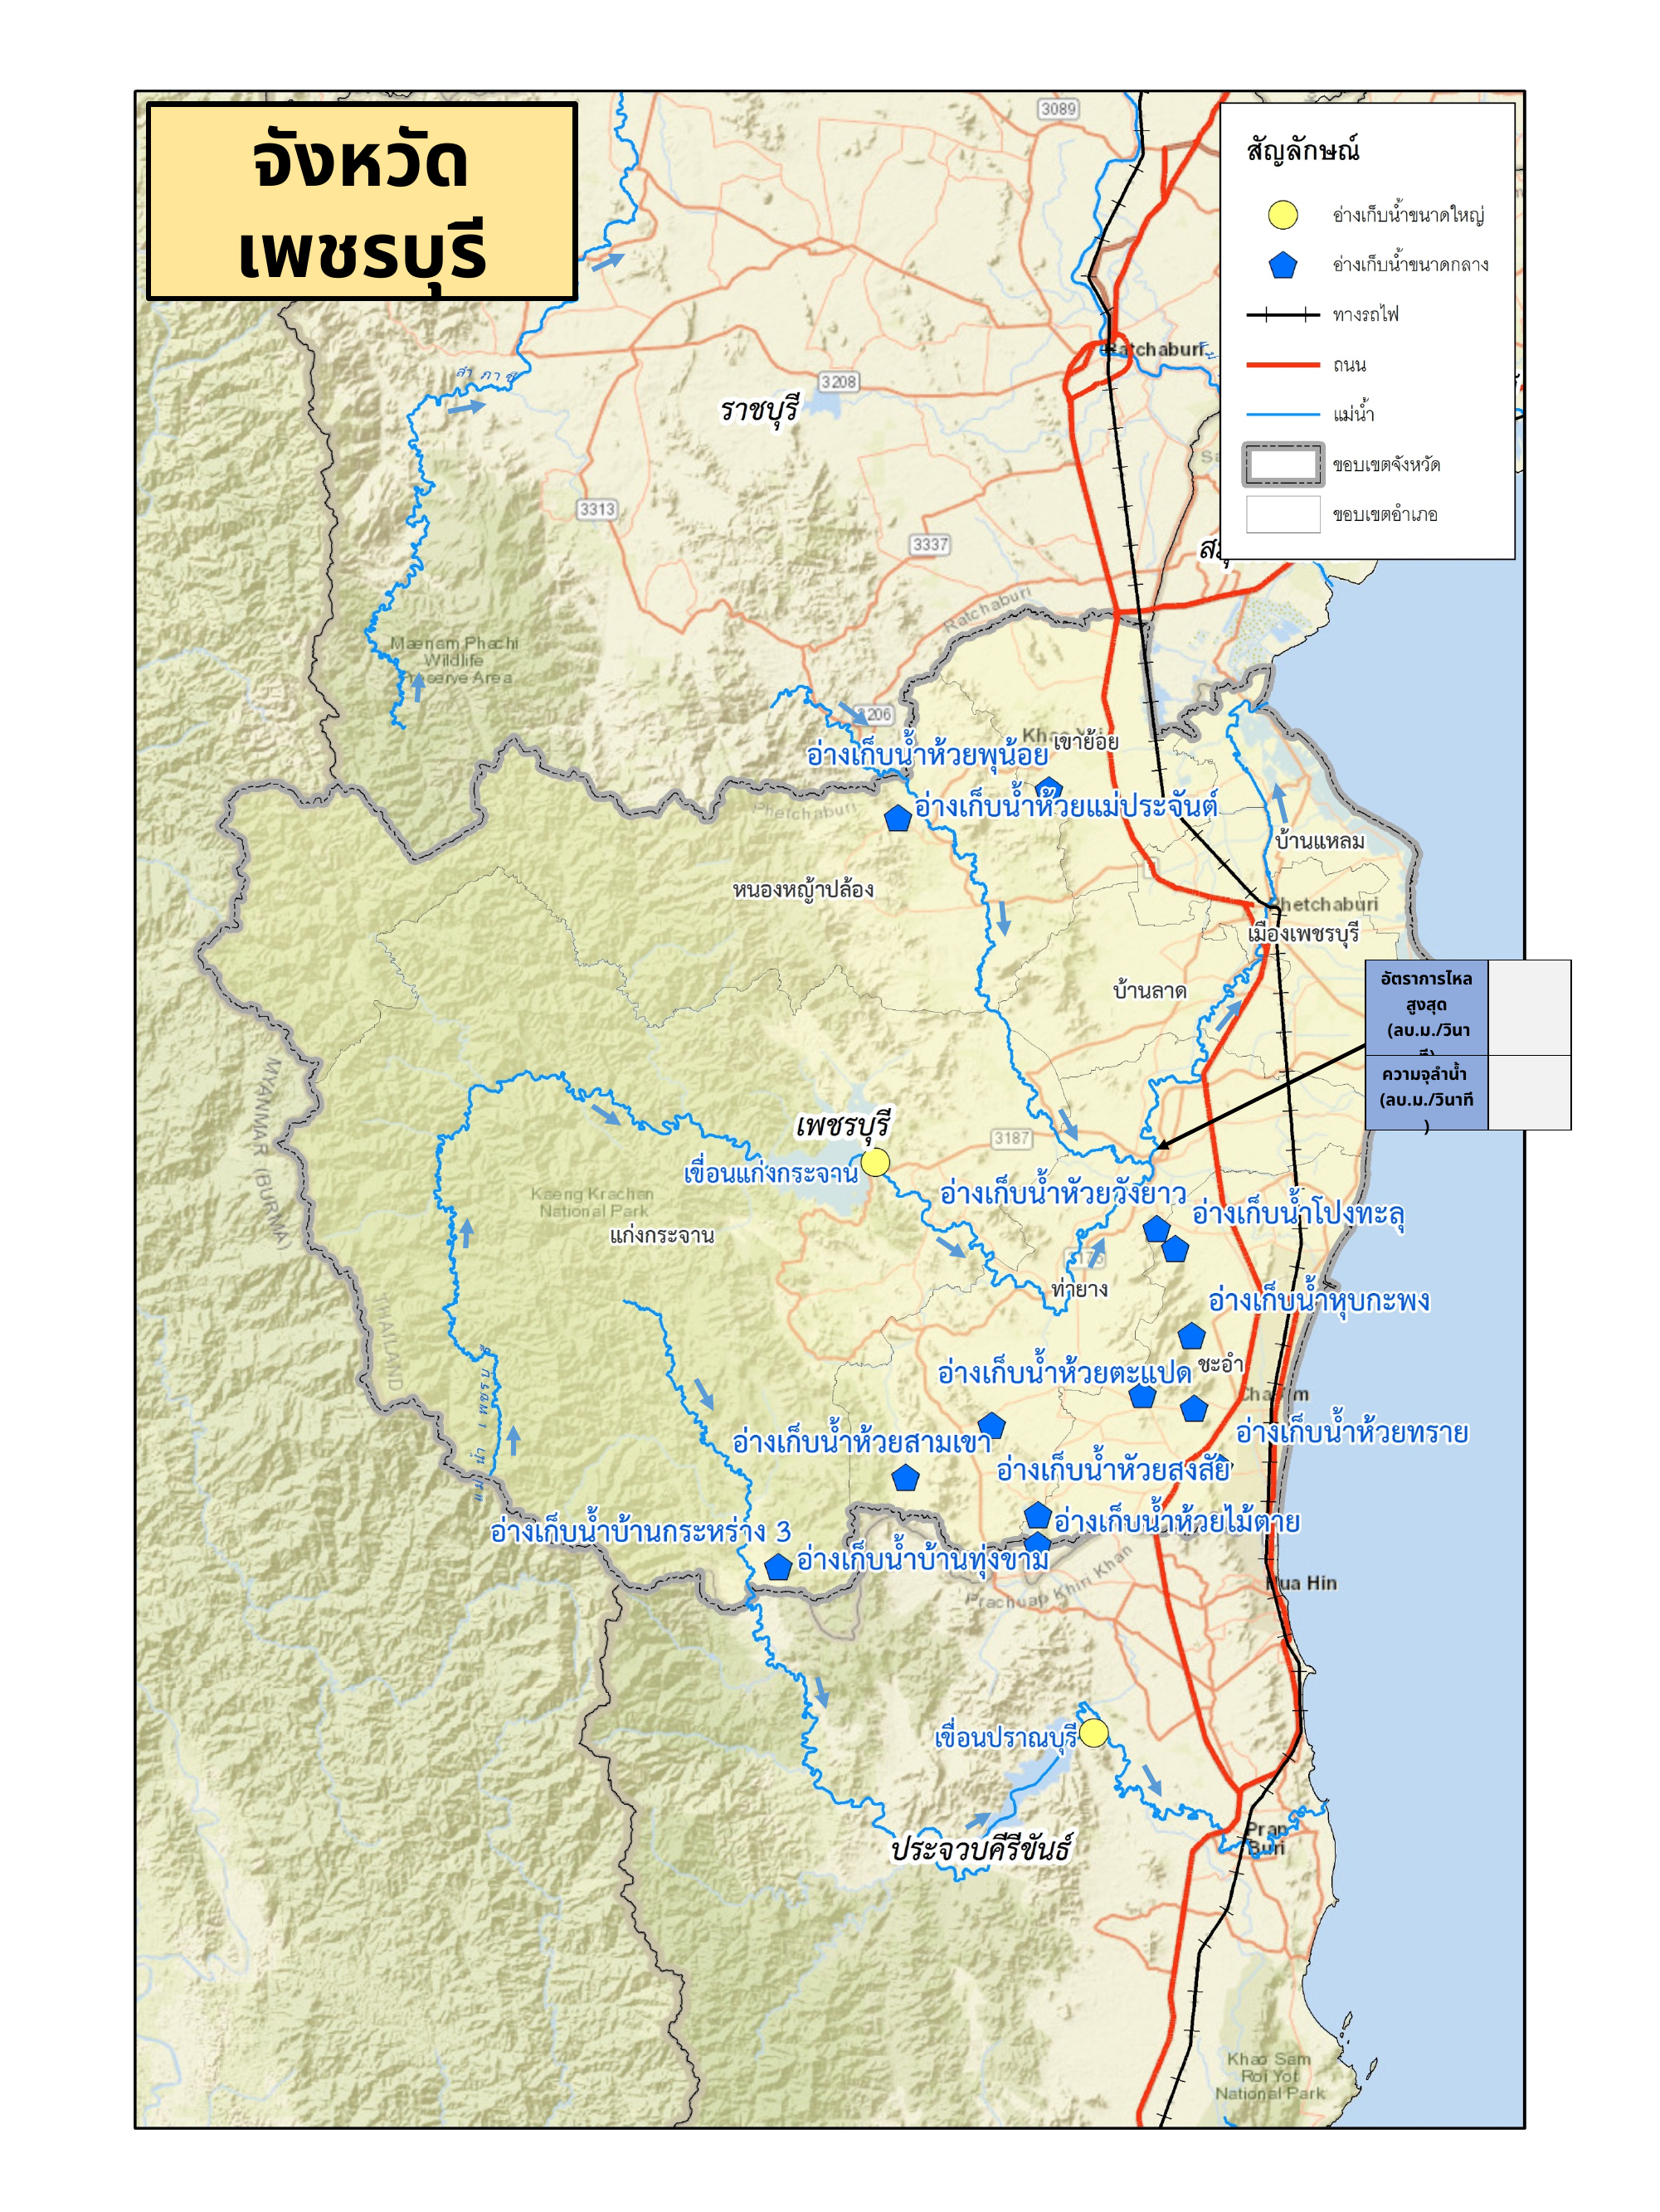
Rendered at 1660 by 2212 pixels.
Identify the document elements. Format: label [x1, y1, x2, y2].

text_box [591, 254, 626, 270]
text_box [1156, 1014, 1366, 1150]
text_box [966, 1812, 992, 1828]
picture [47, 3, 1612, 2212]
text_box [839, 702, 869, 727]
text_box [1089, 1237, 1105, 1268]
text_box [1060, 1109, 1078, 1142]
text_box [1275, 782, 1286, 824]
text_box [1217, 999, 1242, 1014]
text_box [1001, 901, 1005, 937]
text_box [416, 672, 420, 702]
text_box [696, 1378, 714, 1412]
text_box [591, 1106, 621, 1126]
text_box [448, 404, 487, 412]
text_box [1144, 1765, 1162, 1797]
text_box [937, 1238, 966, 1258]
text_box [817, 1677, 826, 1709]
